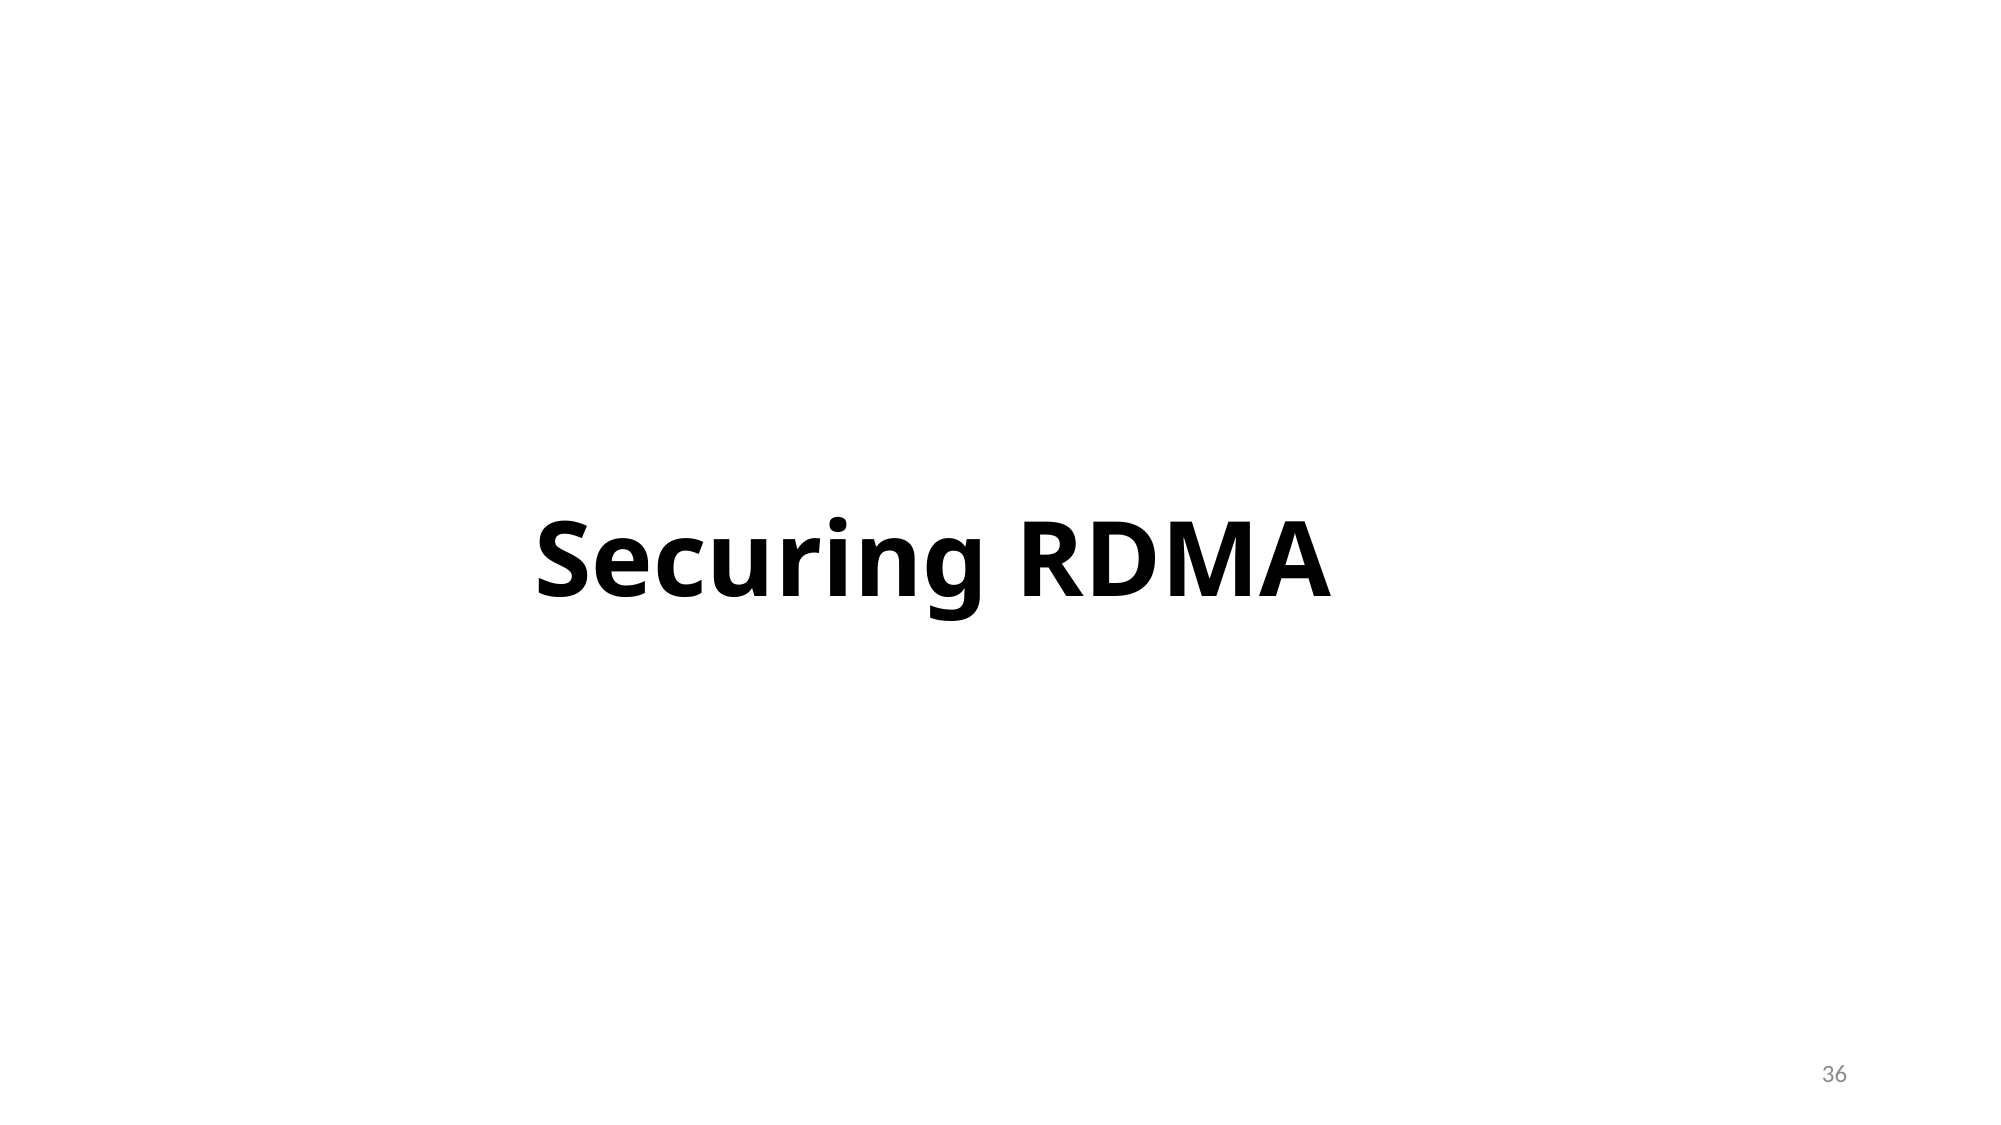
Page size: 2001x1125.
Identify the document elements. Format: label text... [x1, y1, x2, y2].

title Securing RDMA [70, 453, 1796, 672]
slide_number 36 [1412, 1042, 1863, 1103]
